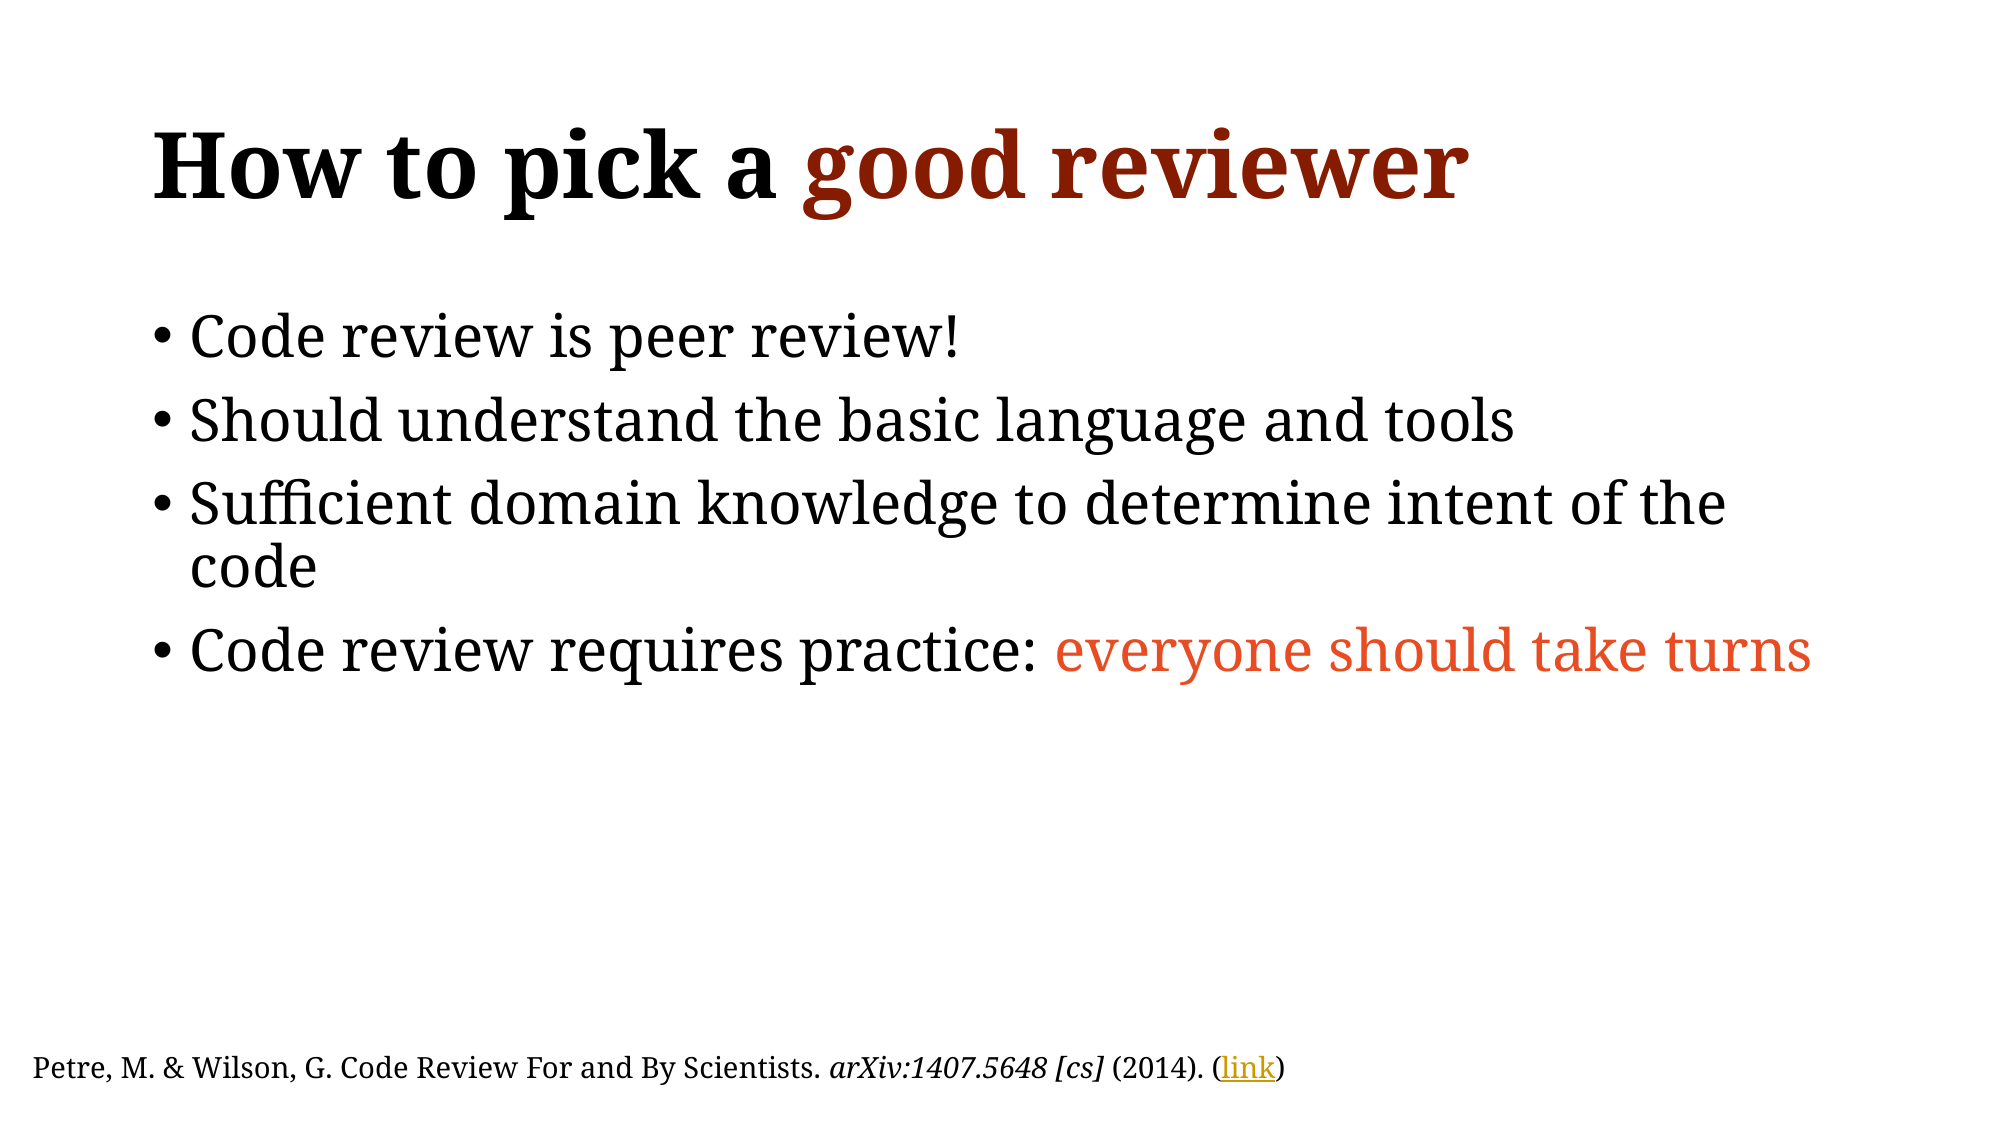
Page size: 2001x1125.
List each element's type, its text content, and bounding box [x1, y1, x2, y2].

list Code review is peer review! Should understand the basic language and tools Sufficient domain knowledge to determine intent of the code Code review requires practice: everyone should take turns [137, 299, 1863, 1014]
title How to pick a good reviewer [137, 59, 1863, 278]
text_box Petre, M. & Wilson, G. Code Review For and By Scientists. arXiv:1407.5648 [cs] (2014). (link) [18, 1041, 1685, 1096]
